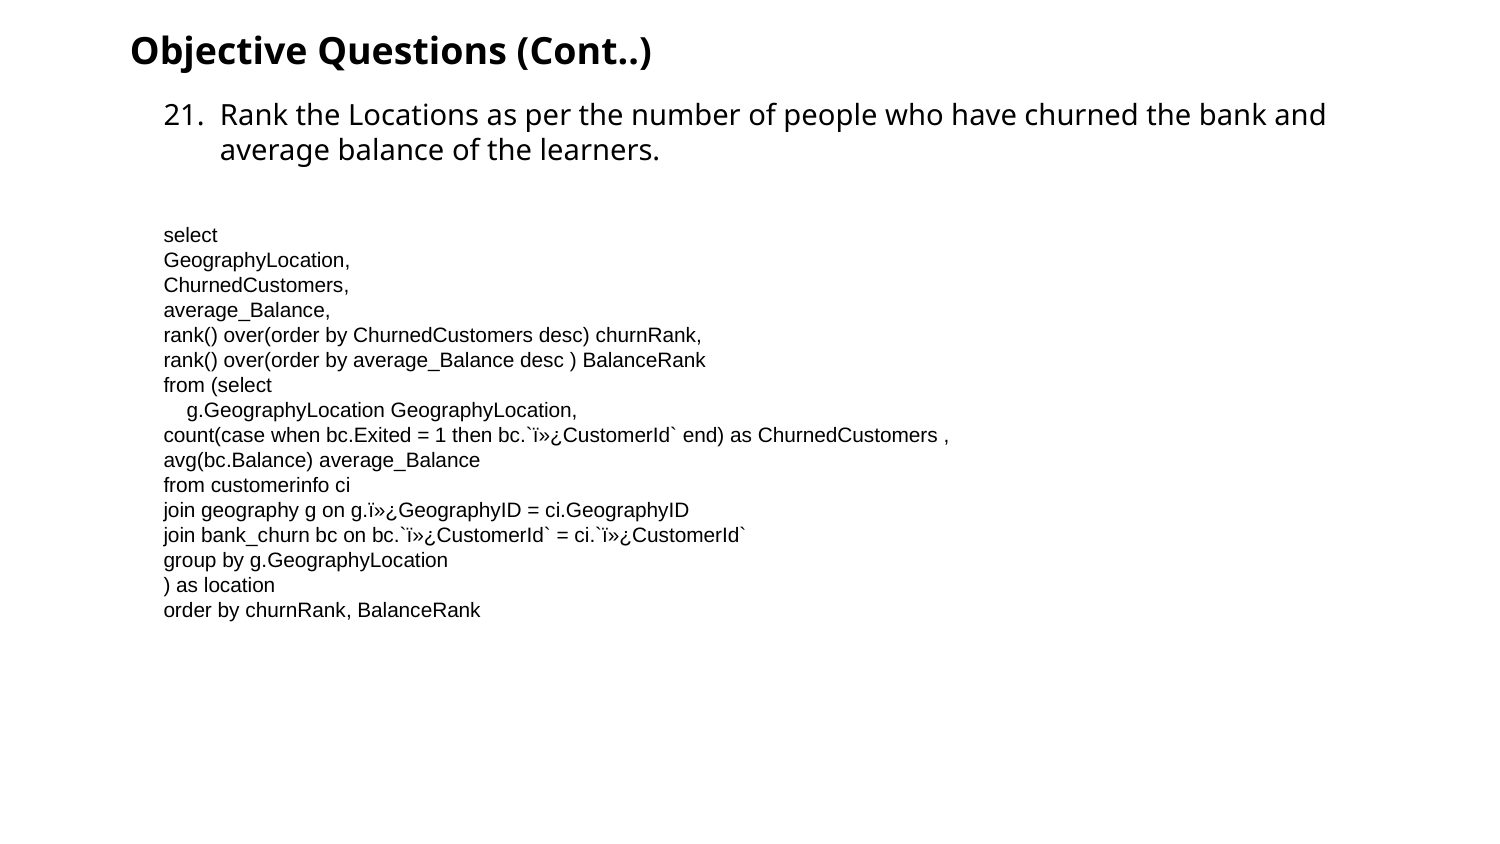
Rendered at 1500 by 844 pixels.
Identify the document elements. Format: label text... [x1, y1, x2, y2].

text_box Objective Questions (Cont..) [115, 5, 978, 87]
text_box Rank the Locations as per the number of people who have churned the bank and average balance of the learners. select GeographyLocation, ChurnedCustomers, average_Balance, rank() over(order by ChurnedCustomers desc) churnRank, rank() over(order by average_Balance desc ) BalanceRank from (select g.GeographyLocation GeographyLocation, count(case when bc.Exited = 1 then bc.`ï»¿CustomerId` end) as ChurnedCustomers , avg(bc.Balance) average_Balance from customerinfo ci join geography g on g.ï»¿GeographyID = ci.GeographyID join bank_churn bc on bc.`ï»¿CustomerId` = ci.`ï»¿CustomerId` group by g.GeographyLocation ) as location order by churnRank, BalanceRank [148, 81, 1352, 693]
